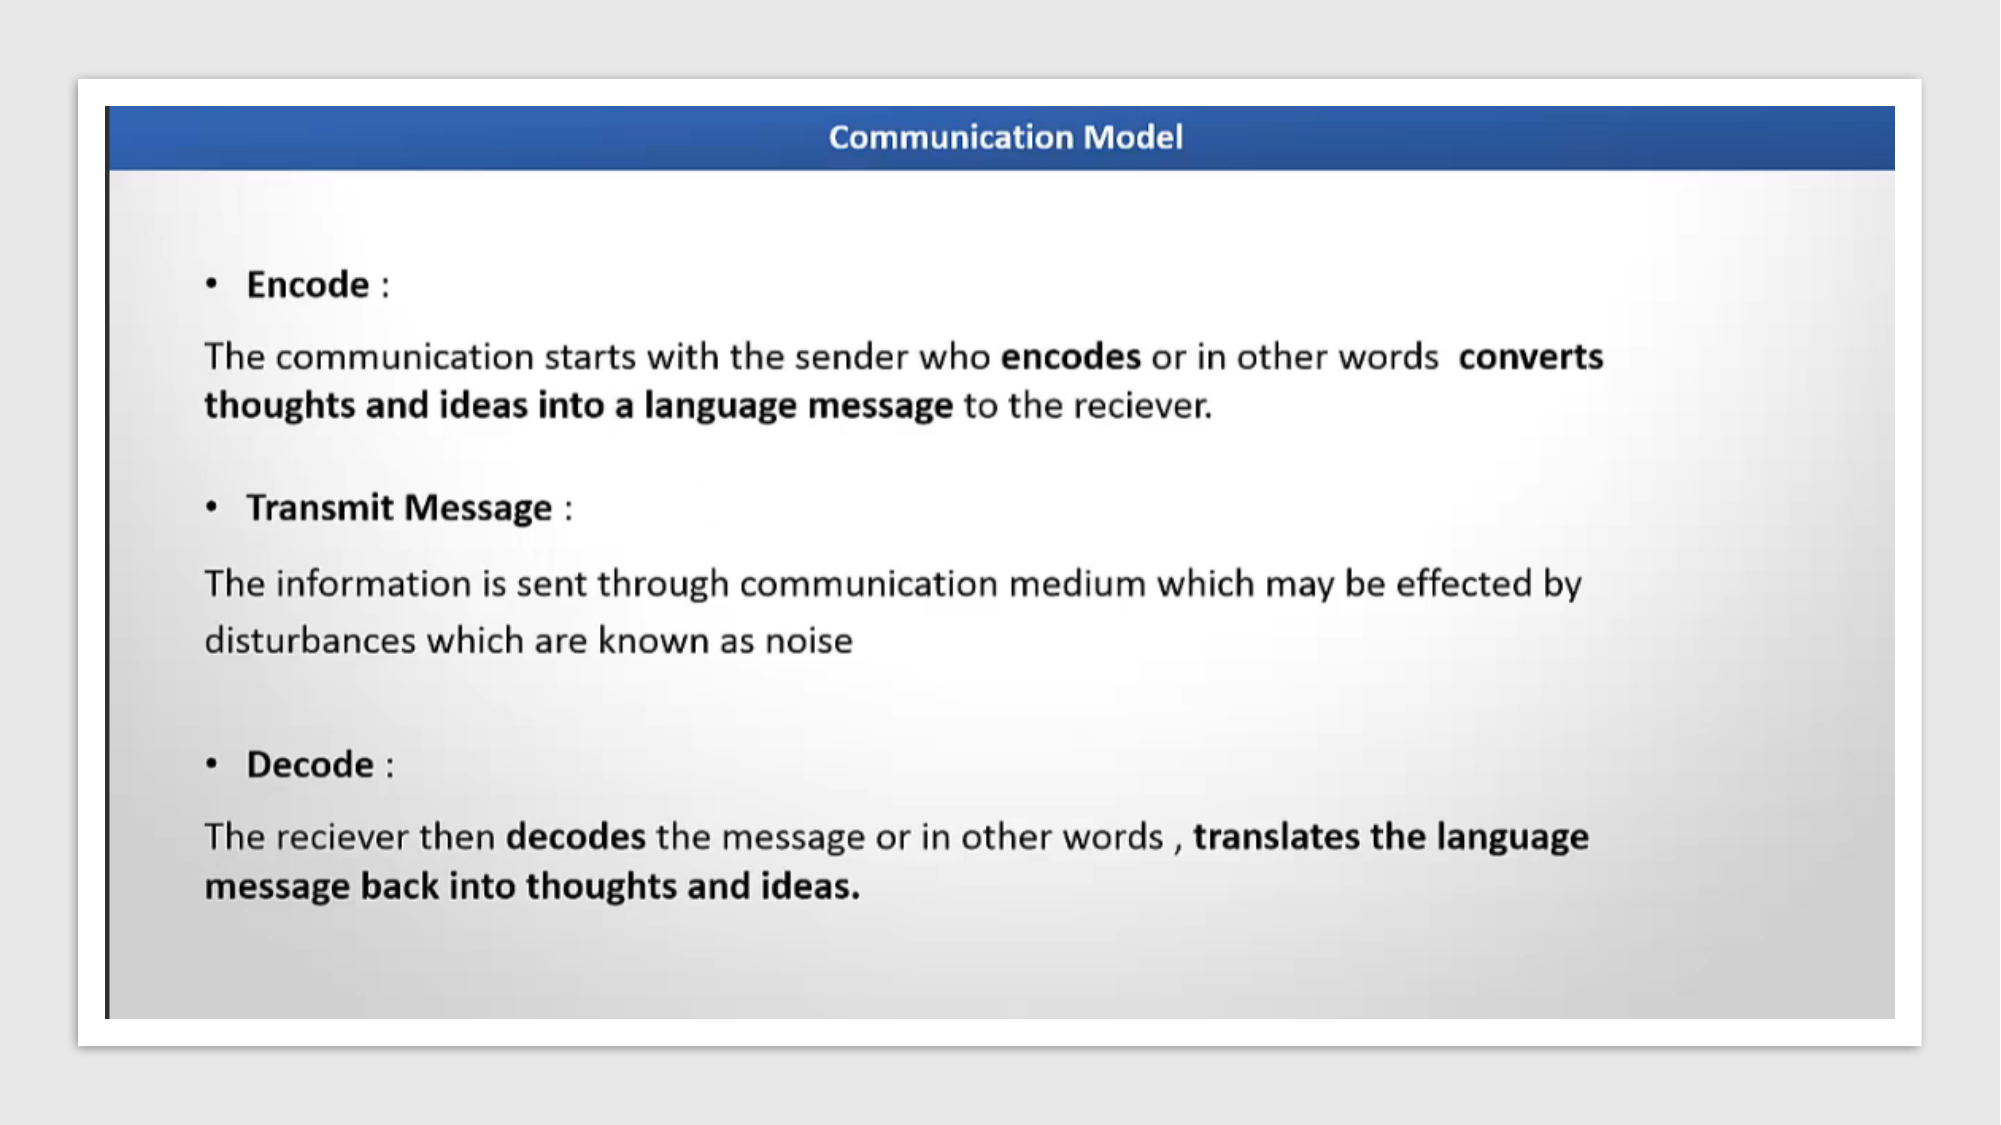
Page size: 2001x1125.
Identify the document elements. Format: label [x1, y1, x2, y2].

list [104, 105, 1895, 1020]
text_box [0, 0, 2000, 1125]
text_box [77, 77, 1923, 1048]
